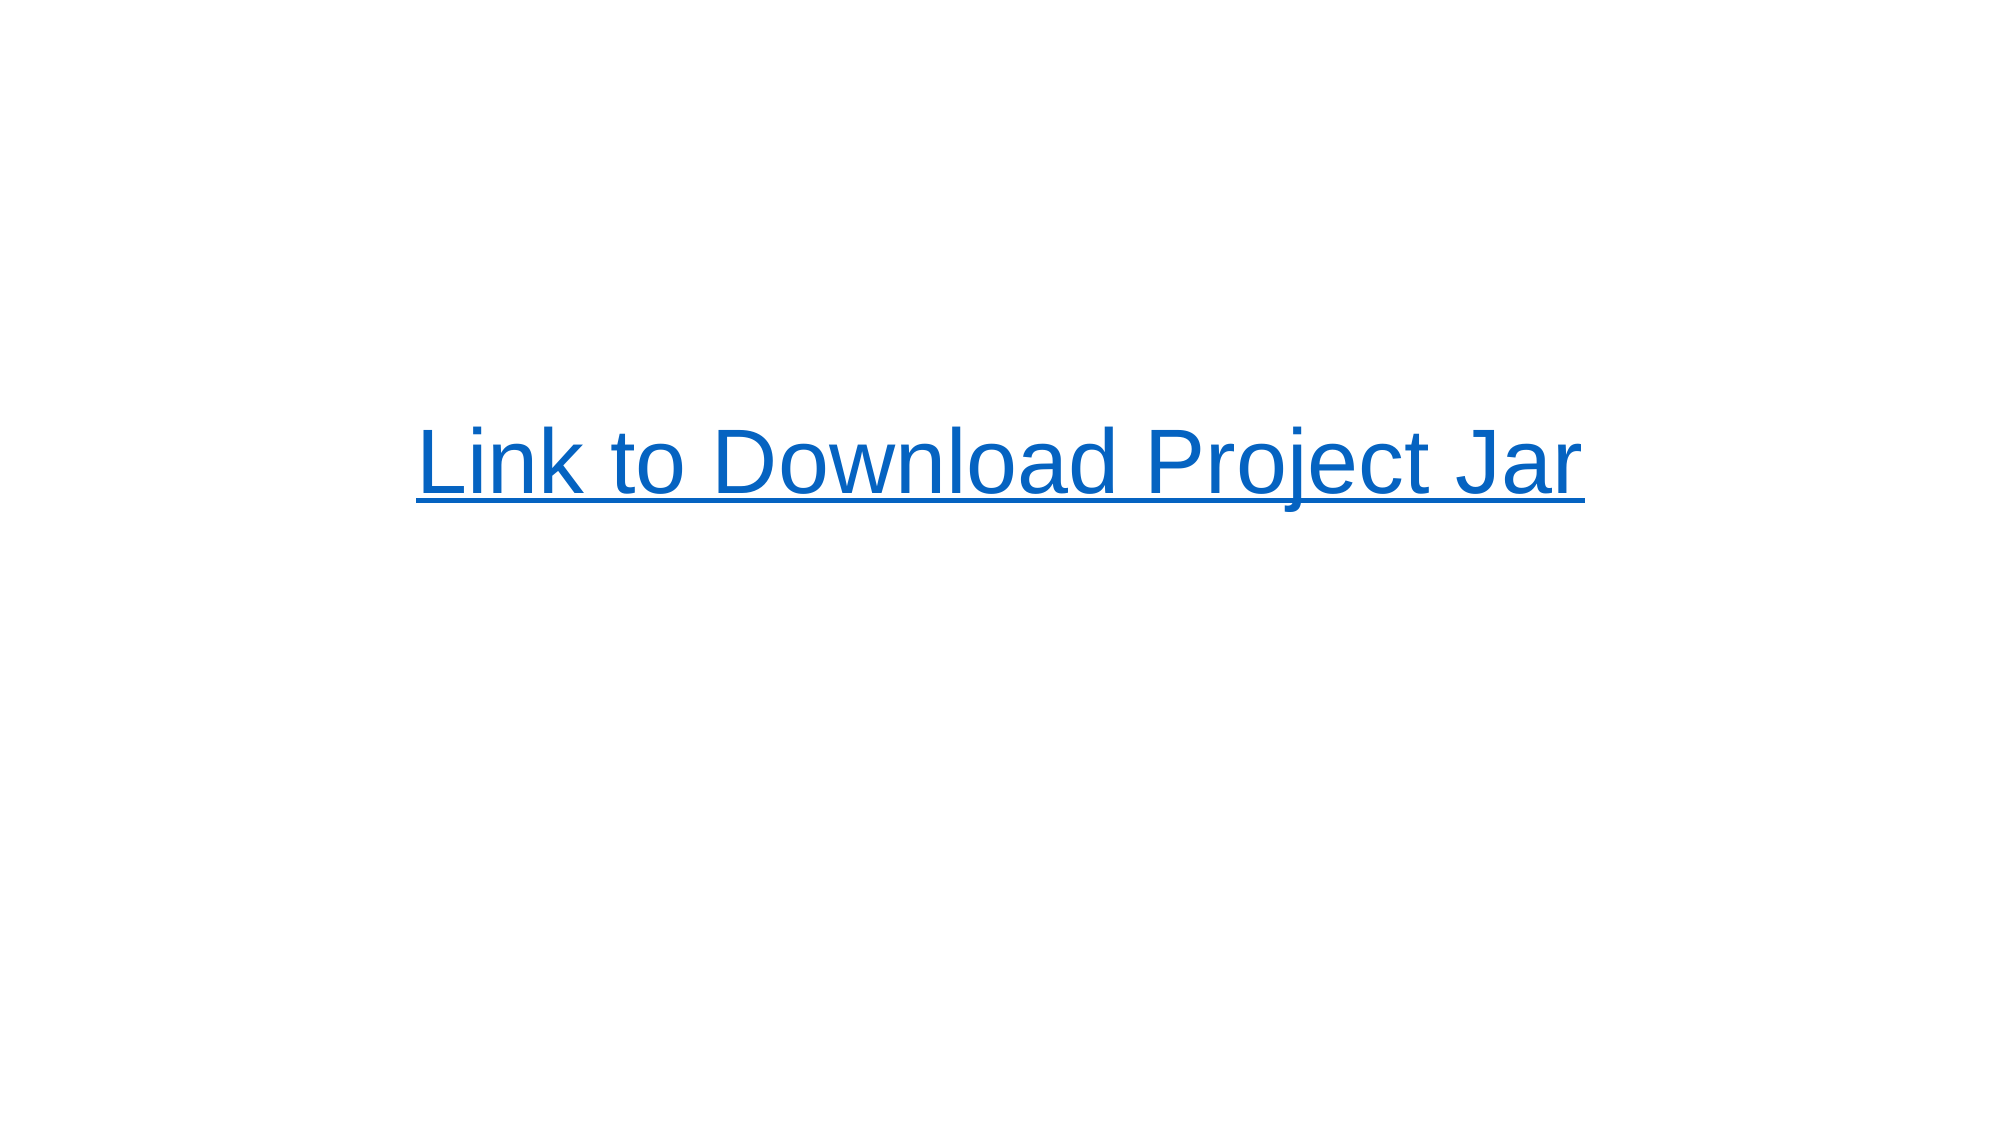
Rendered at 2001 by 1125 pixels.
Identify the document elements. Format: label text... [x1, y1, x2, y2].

text_box Link to Download Project Jar [49, 267, 1952, 660]
